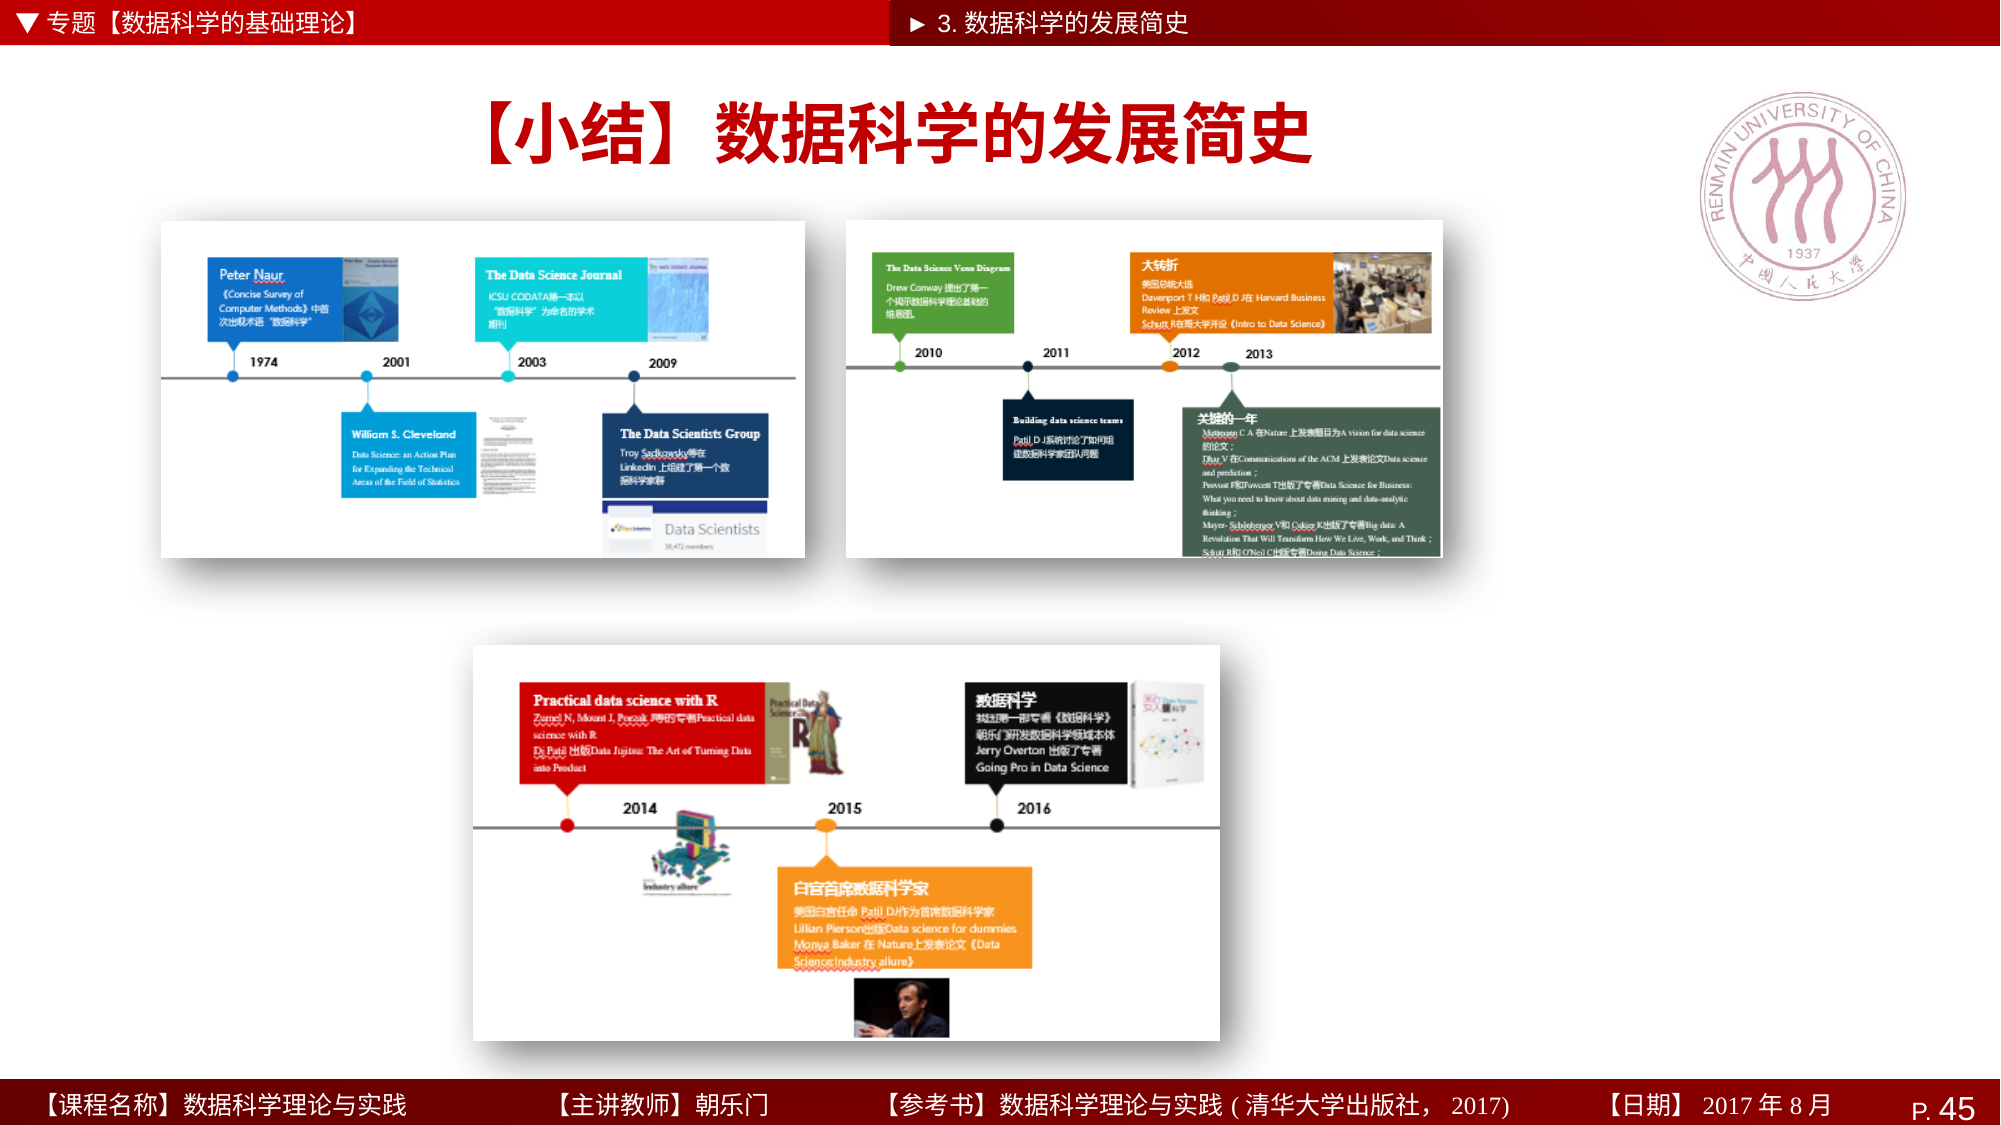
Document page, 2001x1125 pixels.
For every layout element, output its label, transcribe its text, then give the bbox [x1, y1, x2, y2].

picture [846, 220, 1443, 558]
list ▼专题【数据科学的基础理论】 [0, 0, 725, 43]
picture [472, 645, 1220, 1041]
list ► 3.数据科学的发展简史 [890, 0, 1249, 43]
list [161, 221, 805, 558]
picture [1696, 89, 1910, 304]
title 【小结】数据科学的发展简史 [64, 64, 1698, 200]
